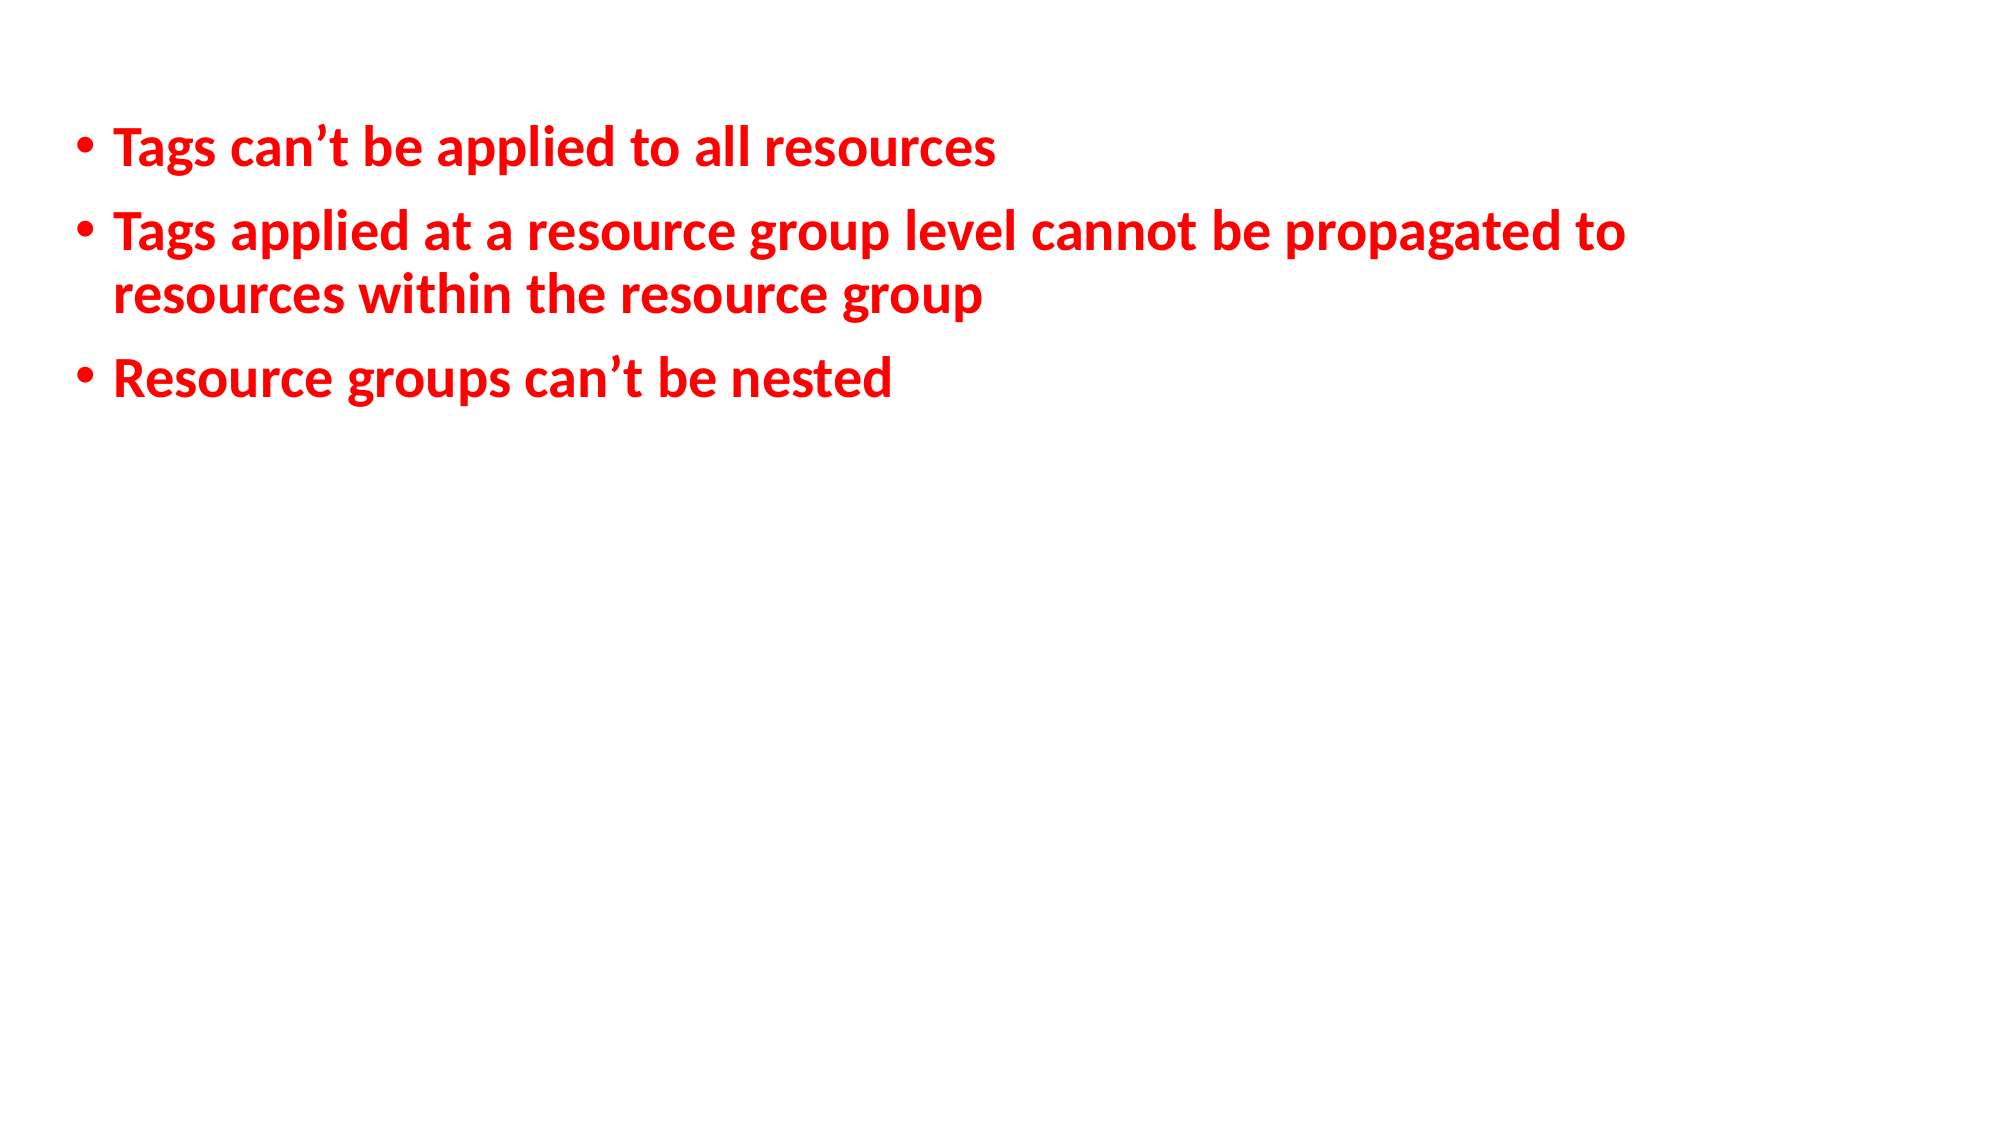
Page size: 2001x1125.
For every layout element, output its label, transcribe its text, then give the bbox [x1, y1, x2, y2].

list Tags can’t be applied to all resources Tags applied at a resource group level cannot be propagated to resources within the resource group Resource groups can’t be nested [60, 108, 1786, 823]
